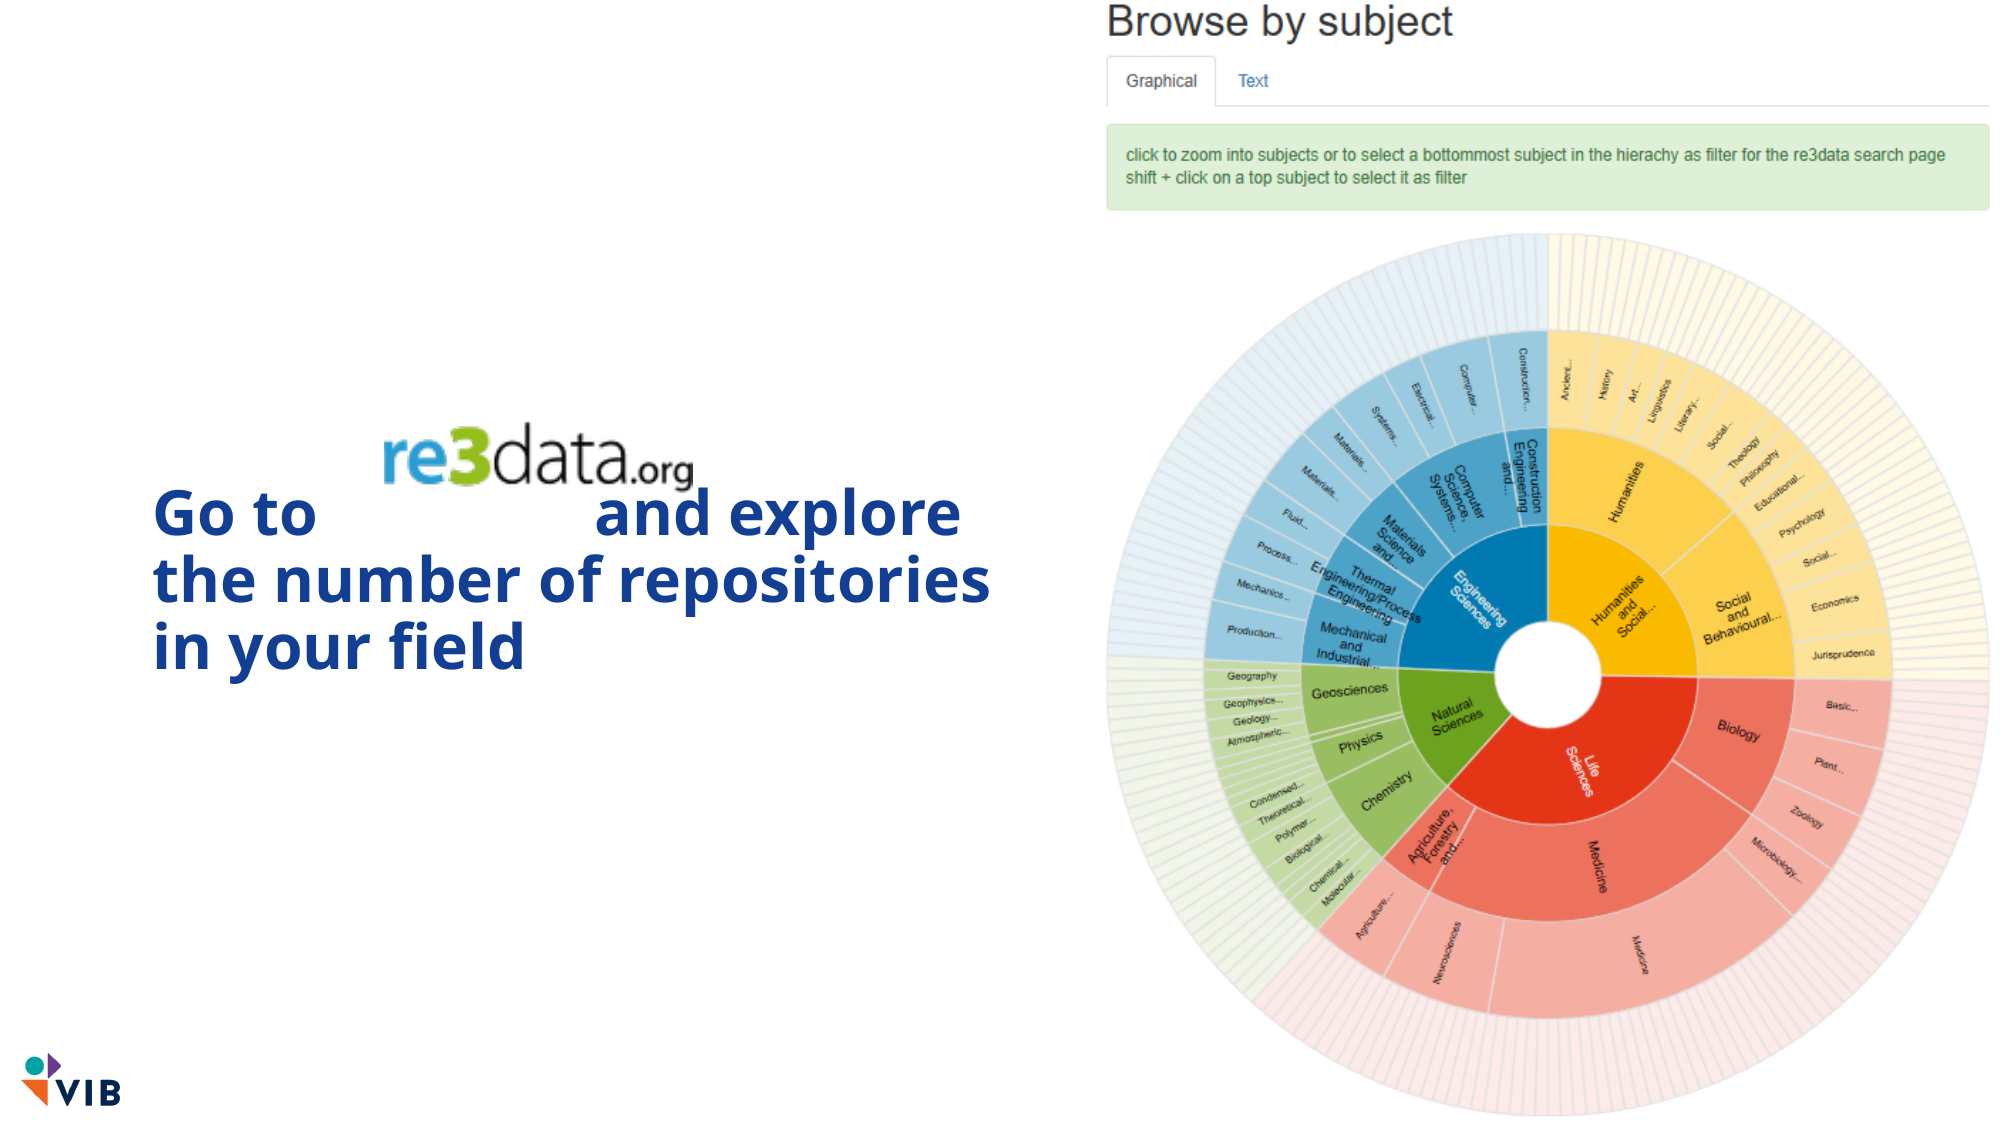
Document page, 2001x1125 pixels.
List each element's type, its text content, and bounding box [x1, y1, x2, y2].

title Go to and explore the number of repositories in your field [137, 473, 1033, 692]
picture [383, 403, 694, 514]
picture [1100, 0, 1997, 1125]
picture [21, 1053, 120, 1106]
